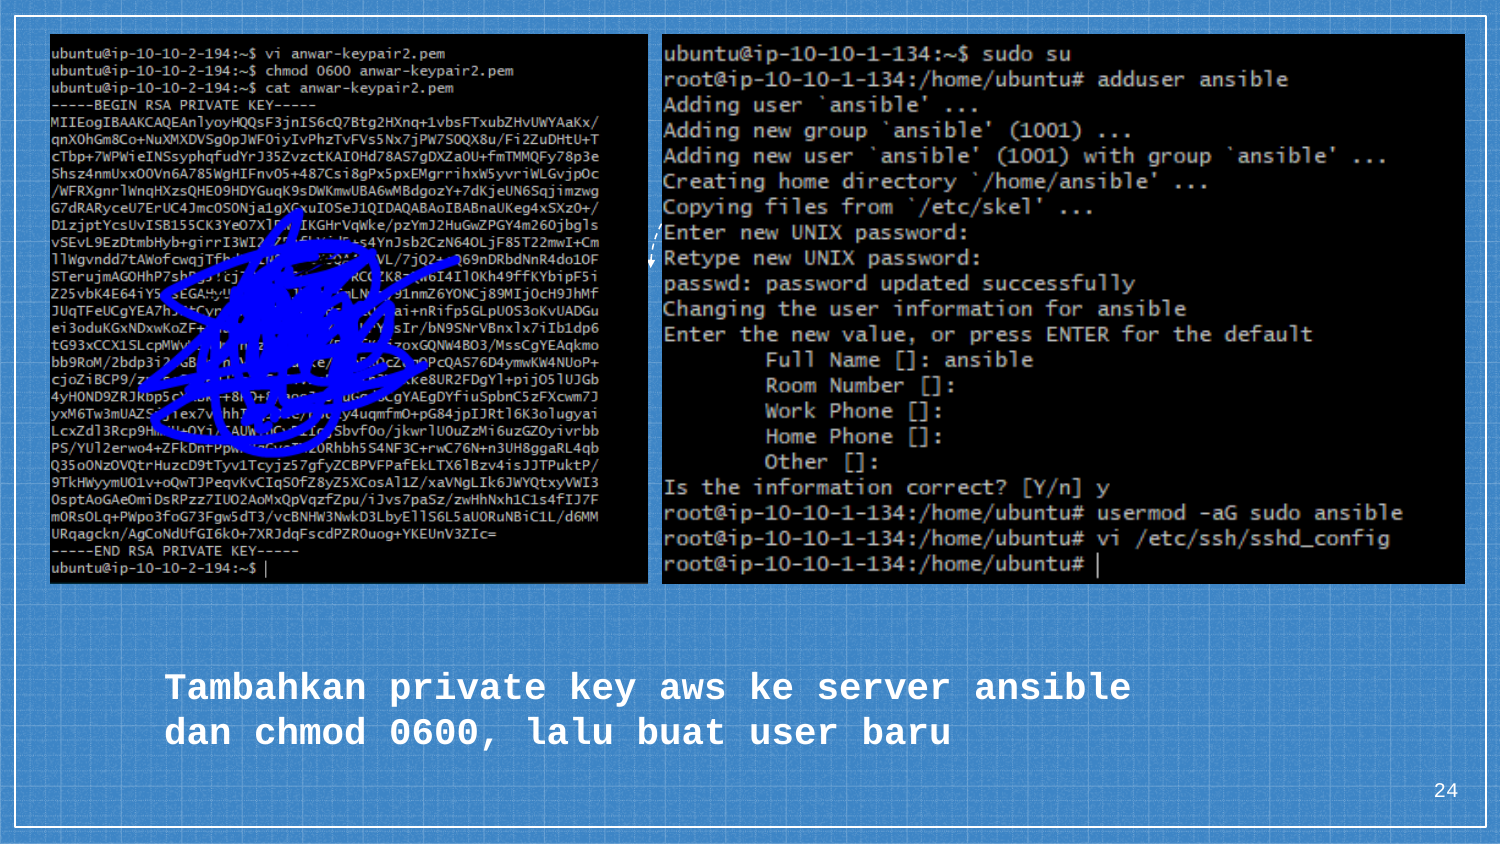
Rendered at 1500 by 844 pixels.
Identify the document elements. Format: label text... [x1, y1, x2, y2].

picture [0, 0, 1500, 844]
slide_number 24 [1398, 761, 1474, 810]
list Tambahkan private key aws ke server ansible dan chmod 0600, lalu buat user baru [149, 646, 1153, 785]
